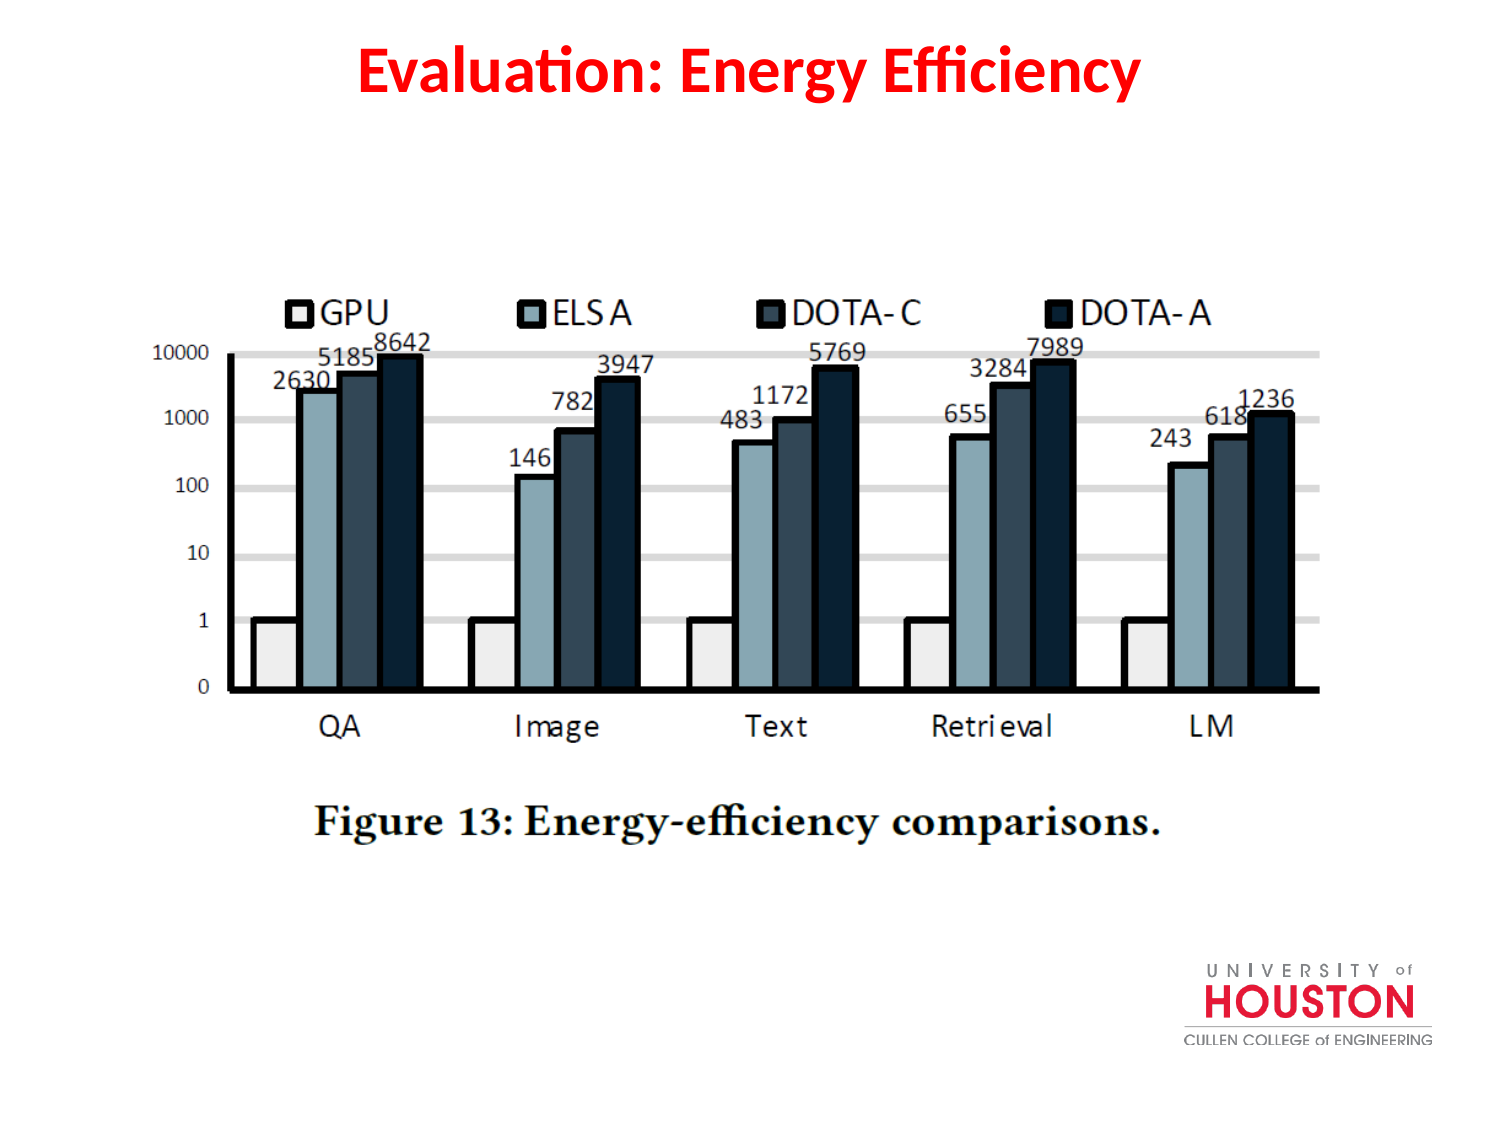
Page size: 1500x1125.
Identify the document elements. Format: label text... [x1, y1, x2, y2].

text_box Evaluation: Energy Efficiency [13, 11, 1487, 131]
picture [1183, 963, 1433, 1045]
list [107, 238, 1348, 872]
